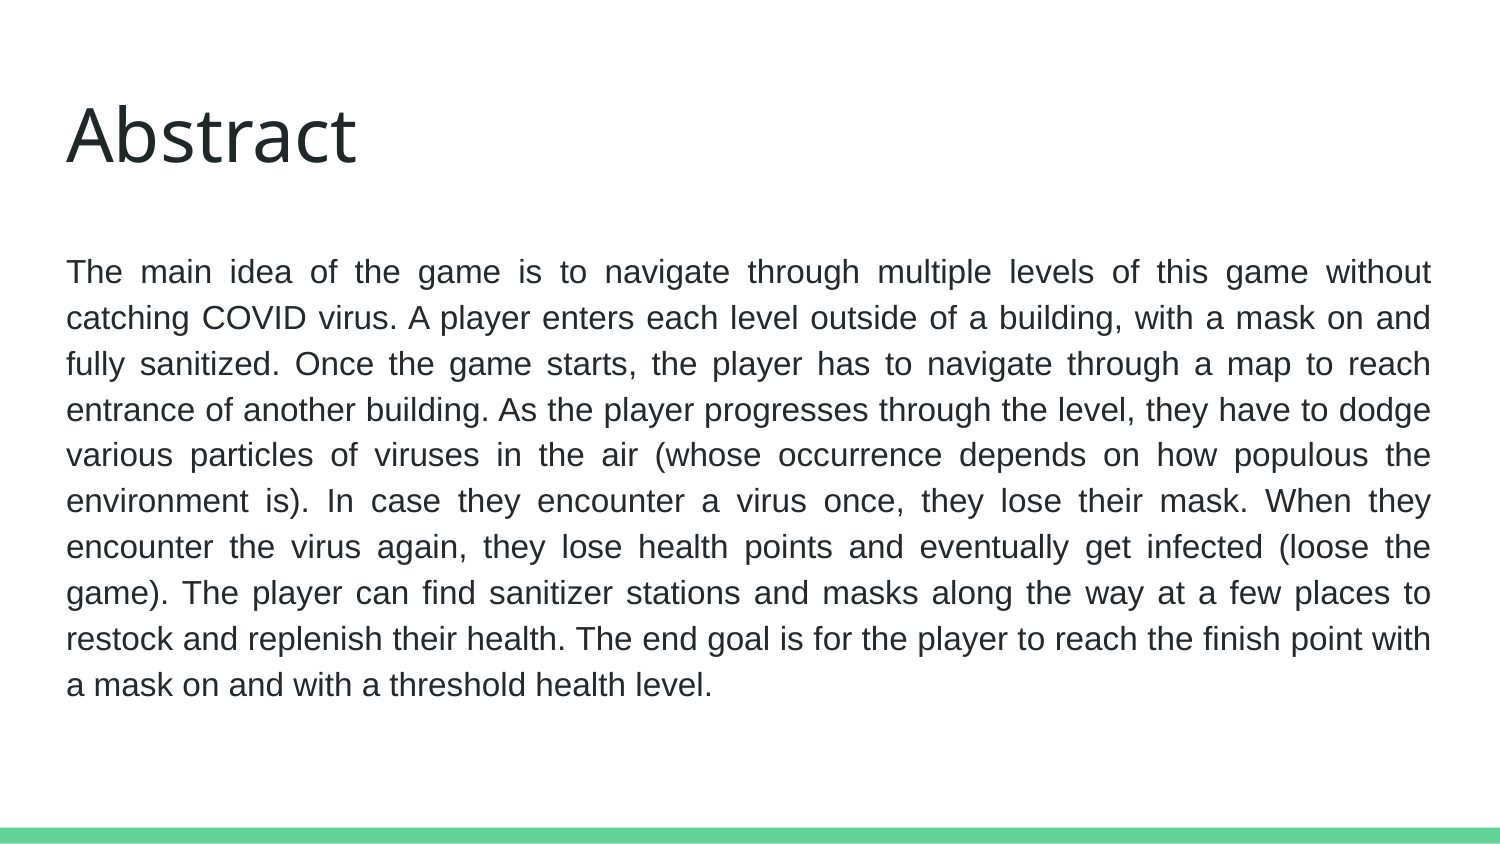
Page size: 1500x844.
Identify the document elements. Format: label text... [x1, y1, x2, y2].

title Abstract [51, 72, 1449, 167]
list The main idea of the game is to navigate through multiple levels of this game without catching COVID virus. A player enters each level outside of a building, with a mask on and fully sanitized. Once the game starts, the player has to navigate through a map to reach entrance of another building. As the player progresses through the level, they have to dodge various particles of viruses in the air (whose occurrence depends on how populous the environment is). In case they encounter a virus once, they lose their mask. When they encounter the virus again, they lose health points and eventually get infected (loose the game). The player can find sanitizer stations and masks along the way at a few places to restock and replenish their health. The end goal is for the player to reach the finish point with a mask on and with a threshold health level. [51, 229, 1449, 750]
